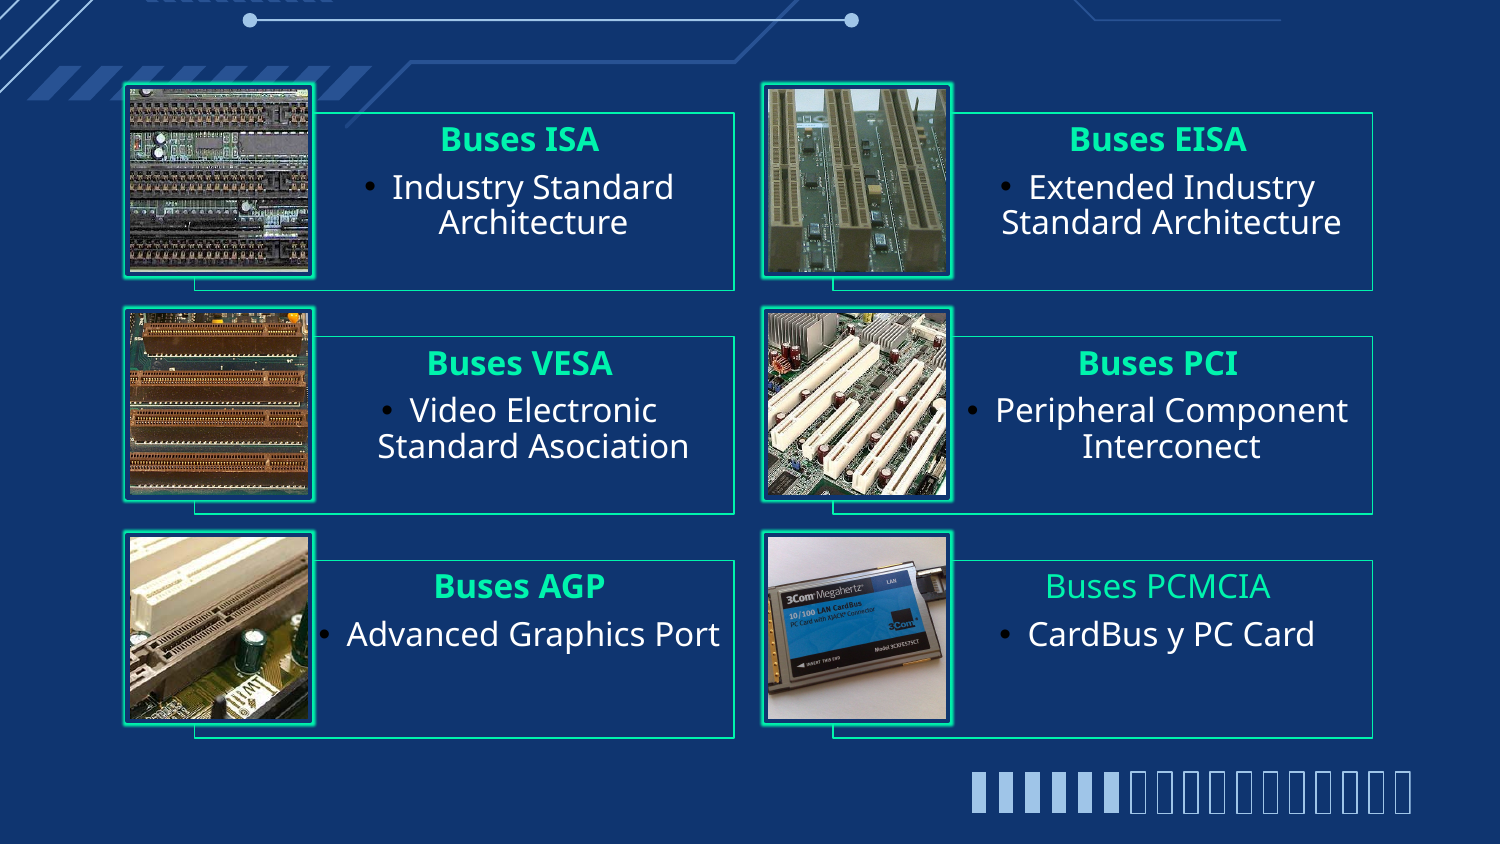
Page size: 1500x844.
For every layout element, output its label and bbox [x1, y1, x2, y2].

text_box [117, 75, 1383, 750]
